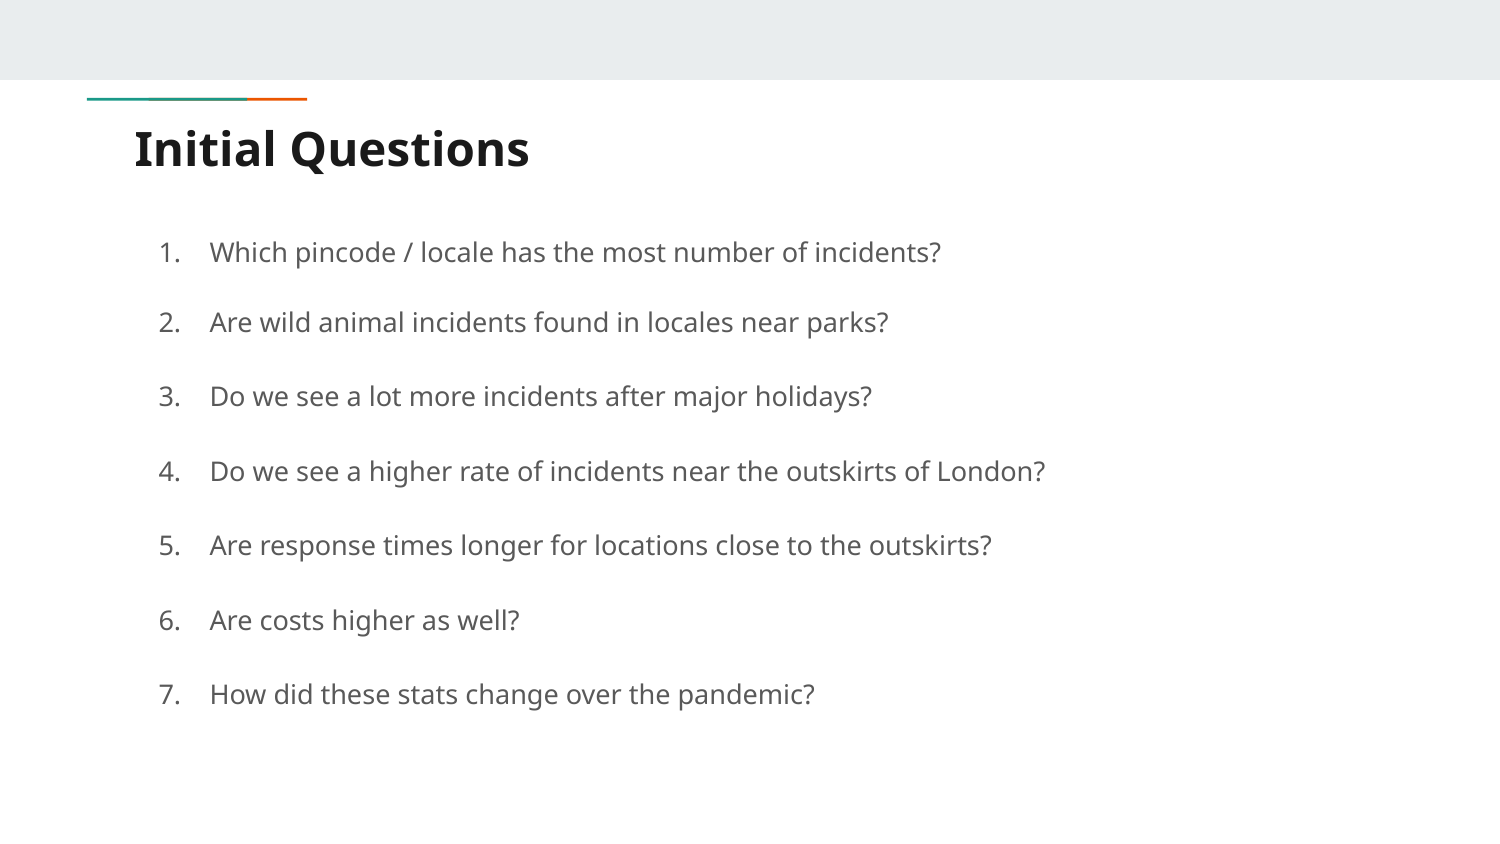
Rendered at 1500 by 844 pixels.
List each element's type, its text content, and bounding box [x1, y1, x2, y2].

title Initial Questions [119, 103, 1381, 192]
list Which pincode / locale has the most number of incidents? Are wild animal incidents found in locales near parks? Do we see a lot more incidents after major holidays? Do we see a higher rate of incidents near the outskirts of London? Are response times longer for locations close to the outskirts? Are costs higher as well? How did these stats change over the pandemic? [119, 216, 1381, 769]
